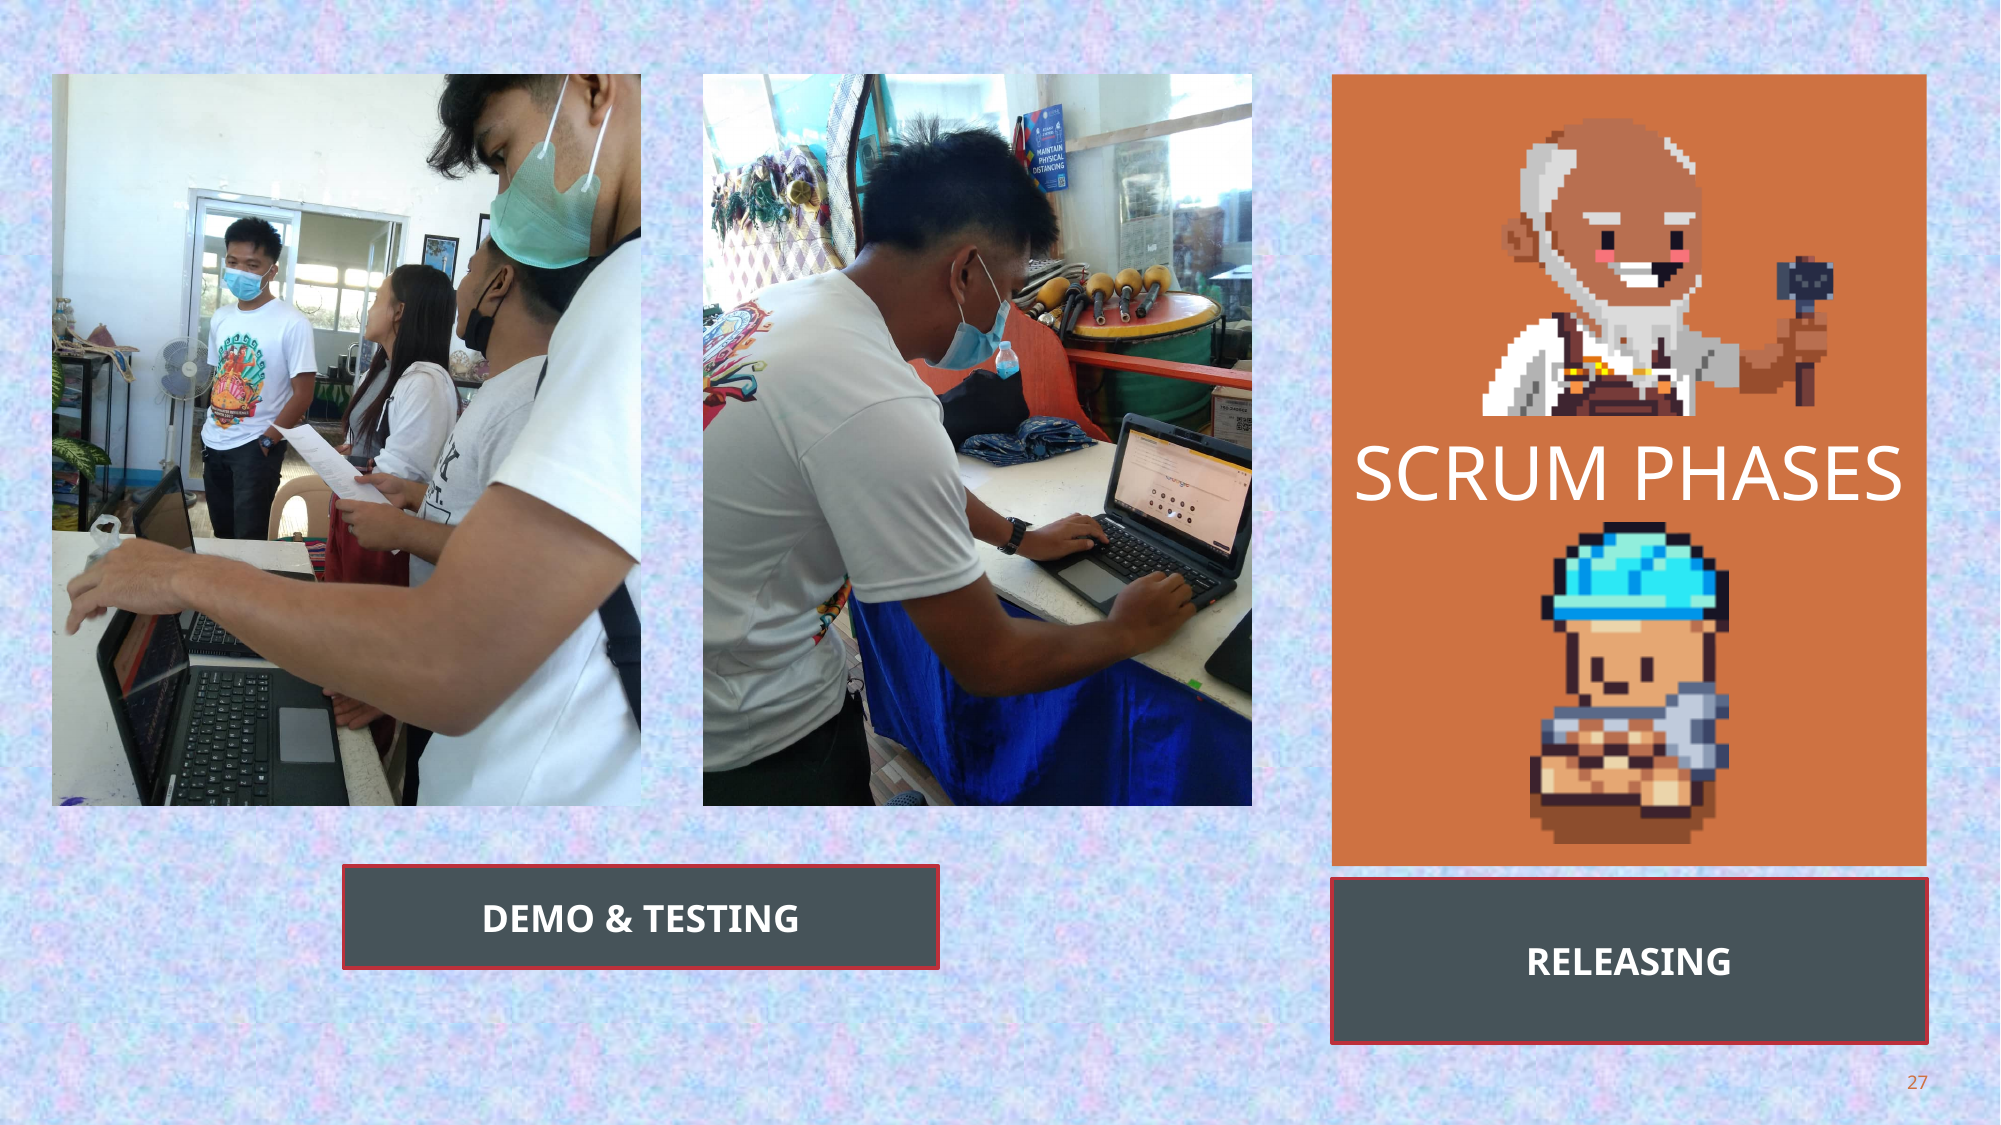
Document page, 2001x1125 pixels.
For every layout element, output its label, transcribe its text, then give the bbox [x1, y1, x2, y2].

text_box DEMO & TESTING [342, 864, 940, 970]
title SCRUM PHASES [1331, 74, 1927, 867]
text_box RELEASING [1330, 877, 1929, 1045]
picture [0, 0, 2001, 1125]
slide_number 27 [1770, 1053, 1944, 1114]
